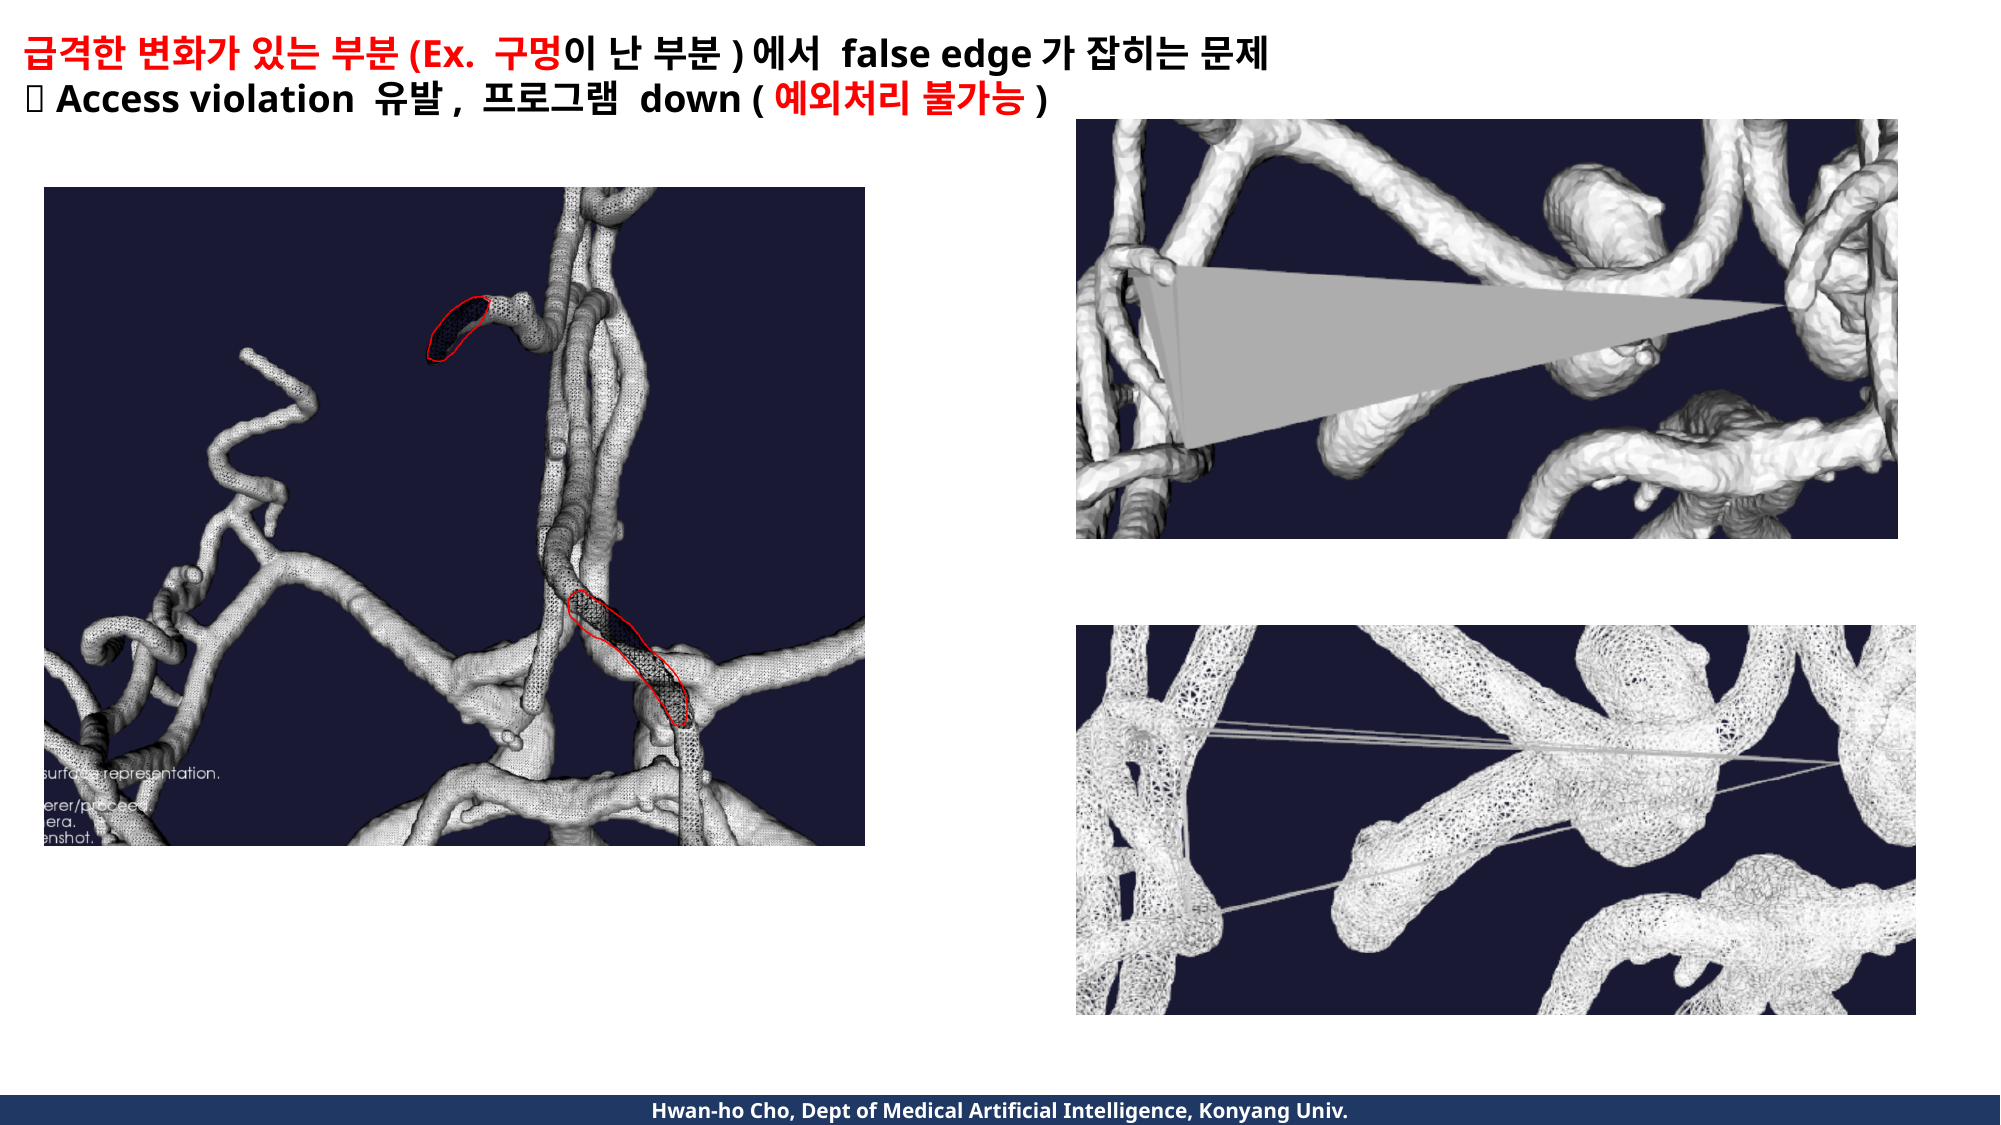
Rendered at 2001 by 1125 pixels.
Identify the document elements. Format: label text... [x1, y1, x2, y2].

picture [1076, 625, 1916, 1015]
text_box 급격한 변화가 있는 부분(Ex. 구멍이 난 부분)에서 false edge가 잡히는 문제  Access violation 유발, 프로그램 down (예외처리 불가능) [9, 22, 1627, 128]
text_box Hwan-ho Cho, Dept of Medical Artificial Intelligence, Konyang Univ. [0, 1094, 2000, 1125]
picture [1076, 119, 1898, 539]
picture [44, 187, 865, 846]
